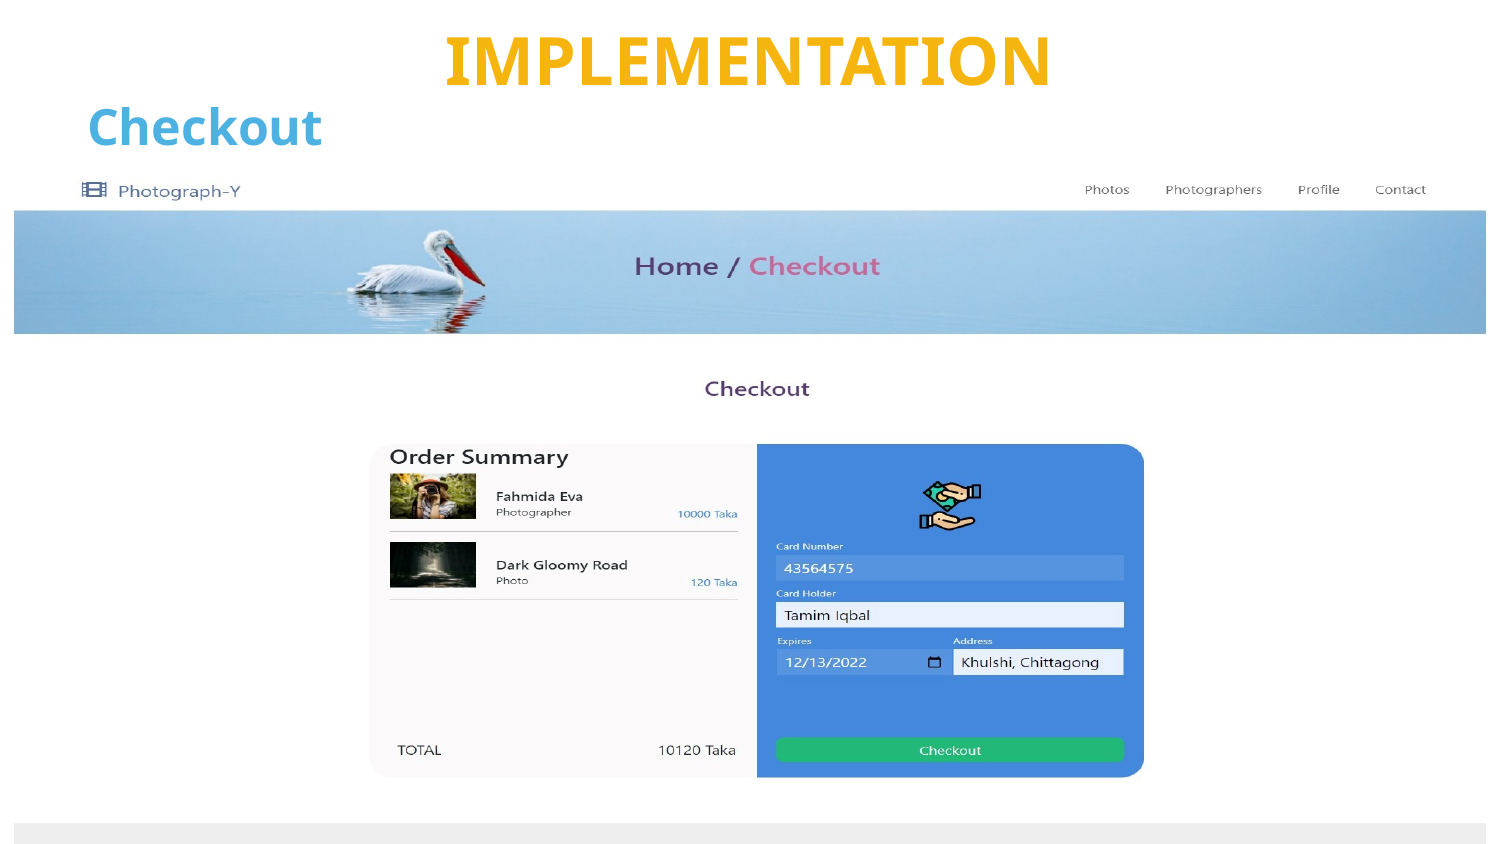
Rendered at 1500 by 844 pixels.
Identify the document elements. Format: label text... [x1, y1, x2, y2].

picture [13, 169, 1487, 844]
title IMPLEMENTATION [263, 19, 1237, 115]
text_box Checkout [72, 76, 505, 168]
